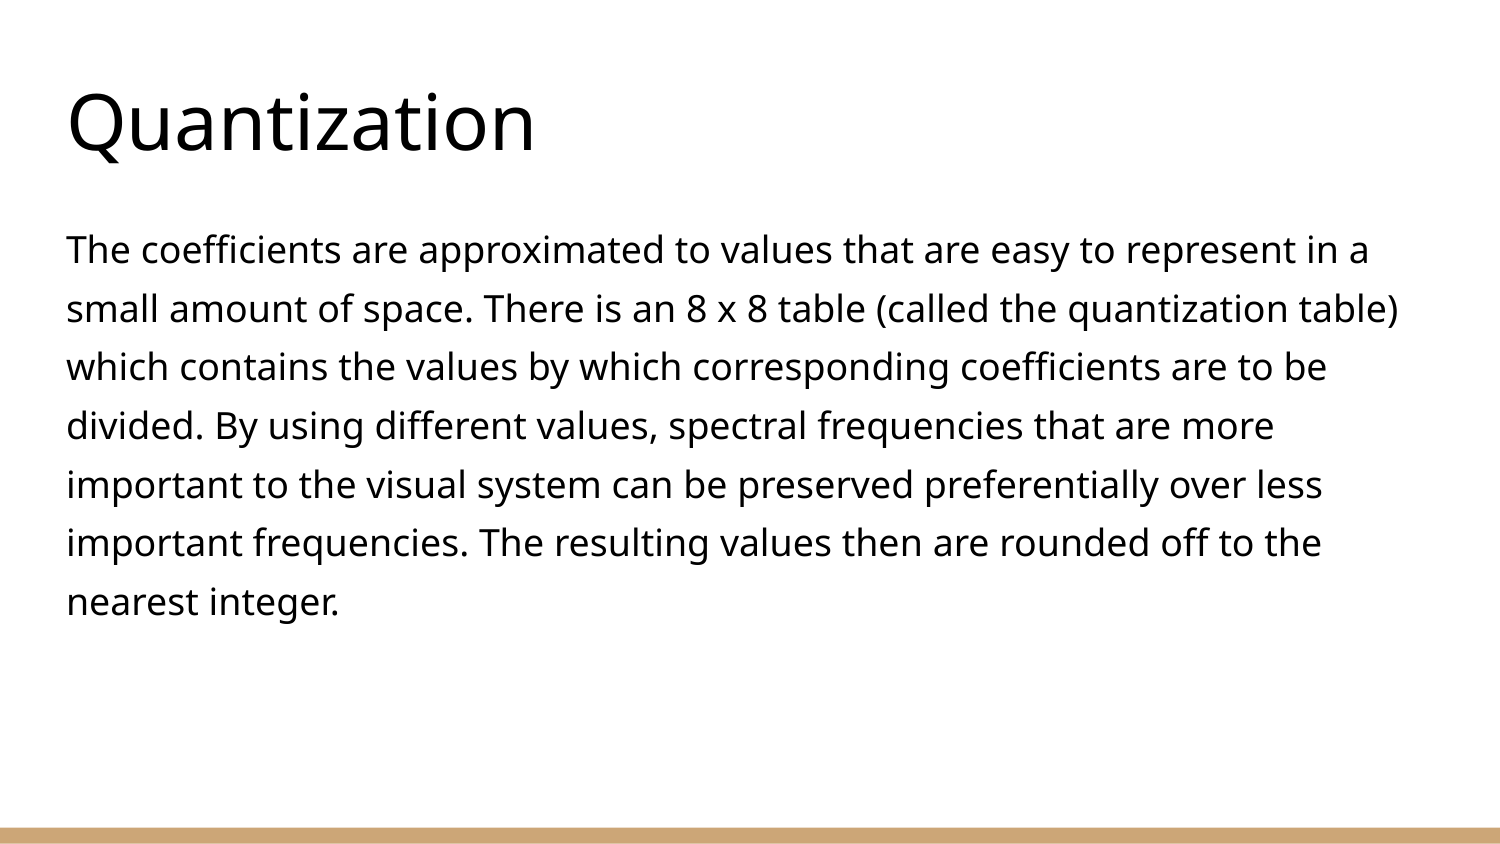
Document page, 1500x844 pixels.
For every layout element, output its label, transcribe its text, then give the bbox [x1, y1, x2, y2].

list The coefficients are approximated to values that are easy to represent in a small amount of space. There is an 8 x 8 table (called the quantization table) which contains the values by which corresponding coefficients are to be divided. By using different values, spectral frequencies that are more important to the visual system can be preserved preferentially over less important frequencies. The resulting values then are rounded off to the nearest integer. [51, 200, 1449, 752]
title Quantization [51, 51, 1449, 189]
